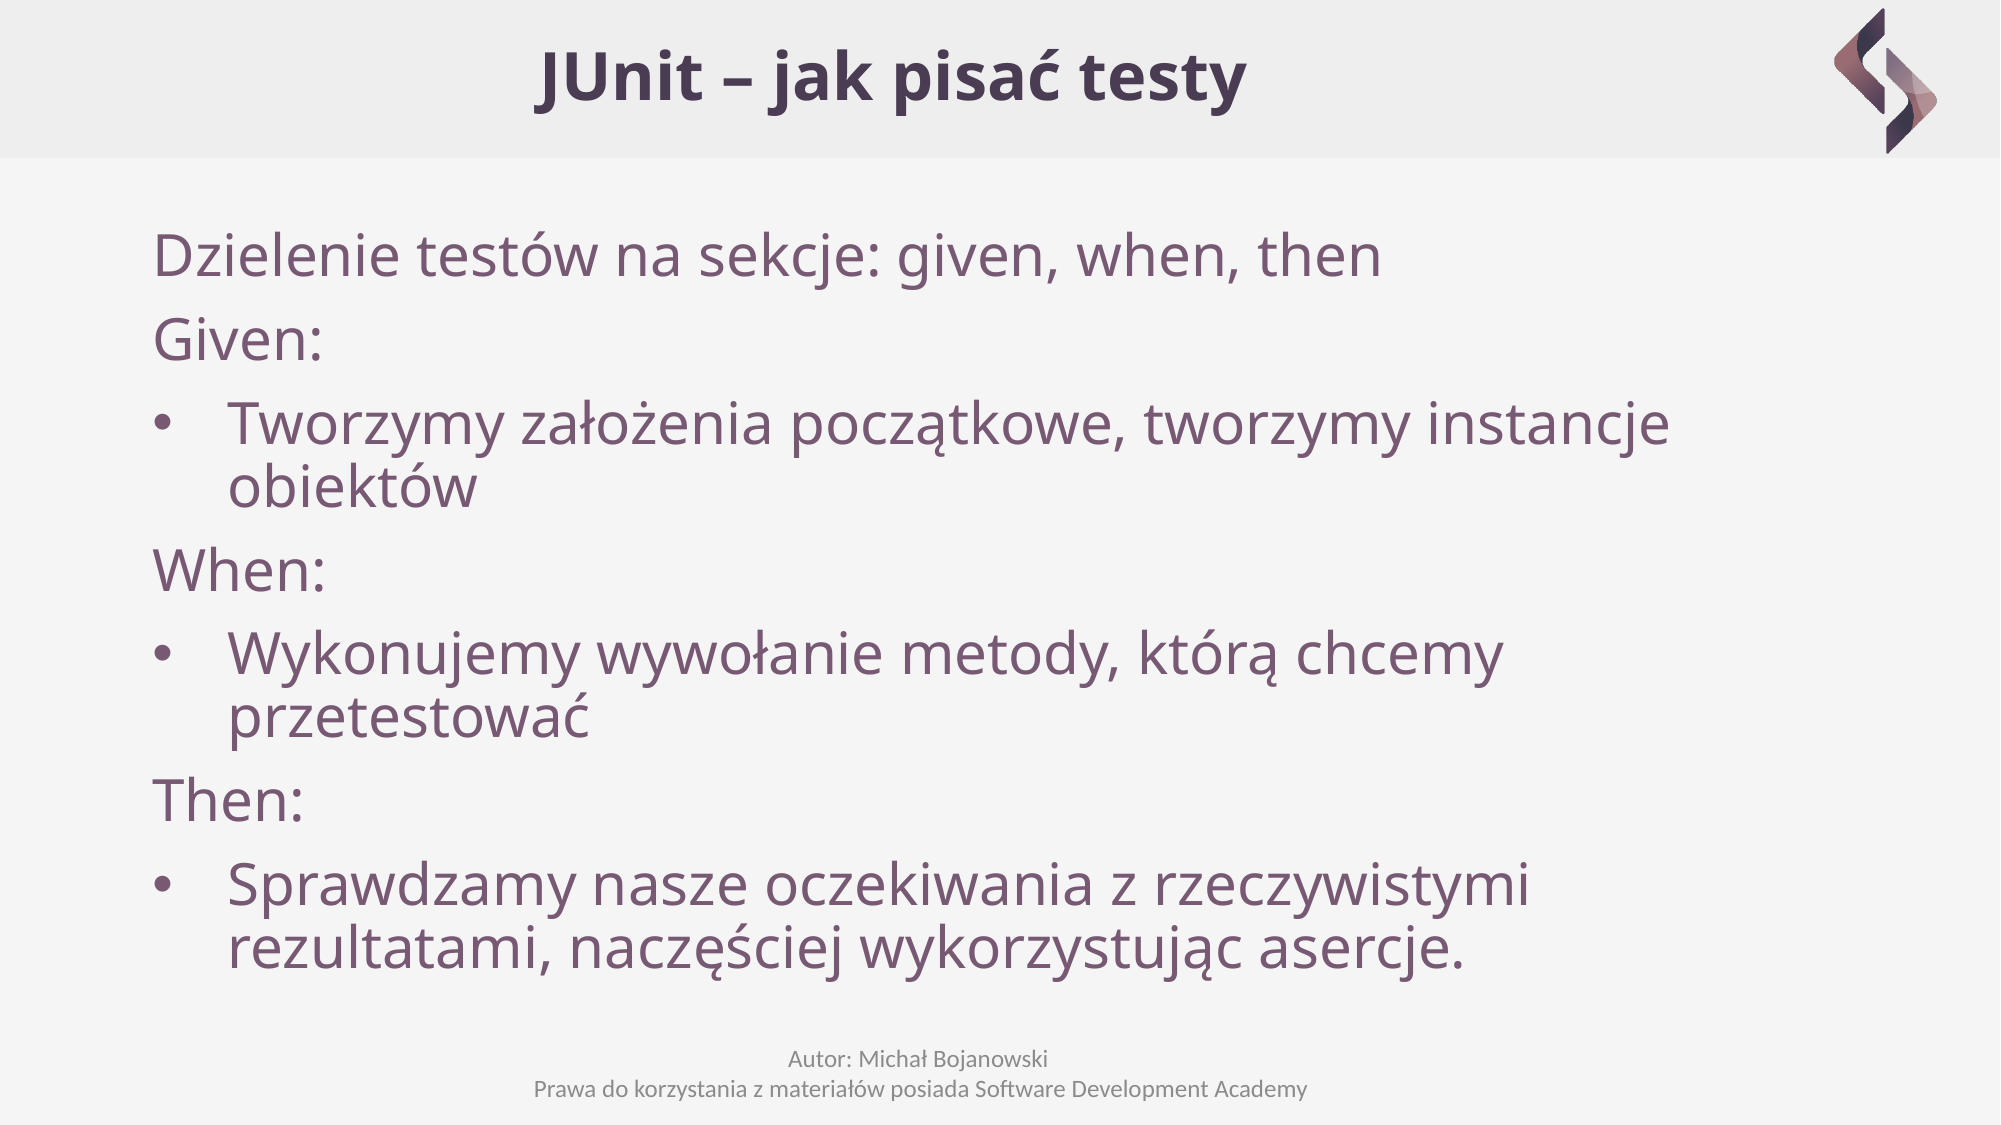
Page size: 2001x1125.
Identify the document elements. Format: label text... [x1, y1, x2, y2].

footer Autor: Michał Bojanowski Prawa do korzystania z materiałów posiada Software Development Academy [505, 1042, 1338, 1103]
title JUnit – jak pisać testy [0, 0, 1788, 158]
picture [1787, 0, 2001, 166]
list Dzielenie testów na sekcje: given, when, then Given: Tworzymy założenia początkowe, tworzymy instancje obiektów When: Wykonujemy wywołanie metody, którą chcemy przetestować Then: Sprawdzamy nasze oczekiwania z rzeczywistymi rezultatami, naczęściej wykorzystując asercje. [137, 218, 1863, 1030]
